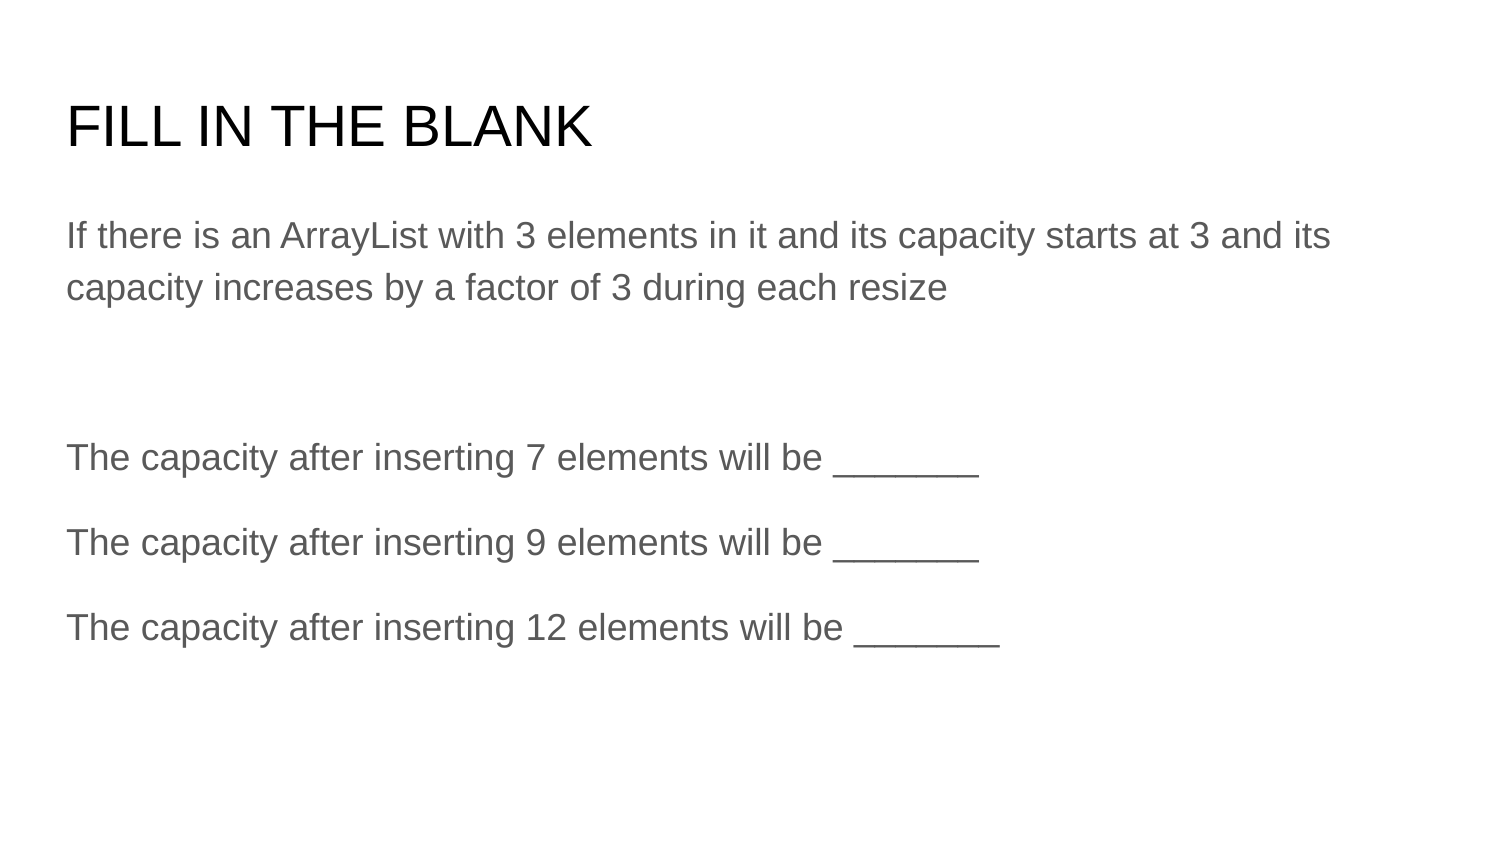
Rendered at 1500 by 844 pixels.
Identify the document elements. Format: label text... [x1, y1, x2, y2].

list If there is an ArrayList with 3 elements in it and its capacity starts at 3 and its capacity increases by a factor of 3 during each resize The capacity after inserting 7 elements will be _______ The capacity after inserting 9 elements will be _______ The capacity after inserting 12 elements will be _______ [51, 189, 1449, 750]
title FILL IN THE BLANK [51, 72, 1449, 167]
